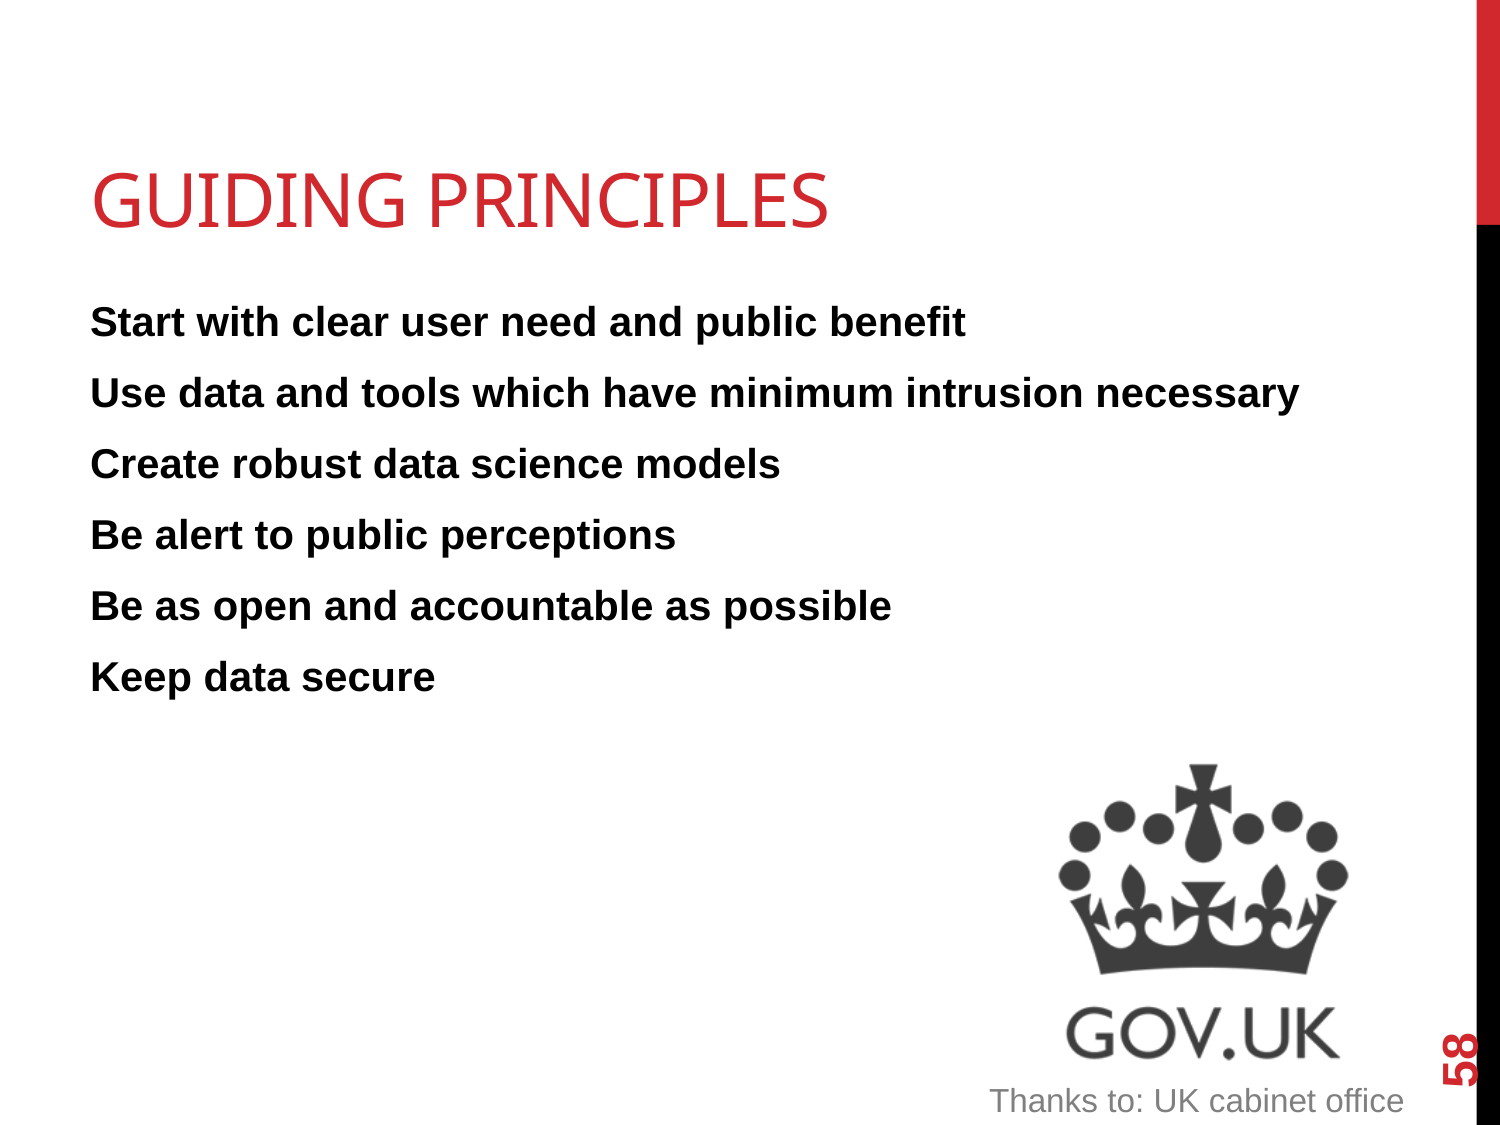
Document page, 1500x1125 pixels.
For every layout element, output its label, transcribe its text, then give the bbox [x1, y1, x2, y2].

title Guiding principles [75, 25, 1025, 250]
list Start with clear user need and public benefit Use data and tools which have minimum intrusion necessary Create robust data science models Be alert to public perceptions Be as open and accountable as possible Keep data secure [75, 287, 1325, 1005]
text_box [378, 752, 1488, 1125]
